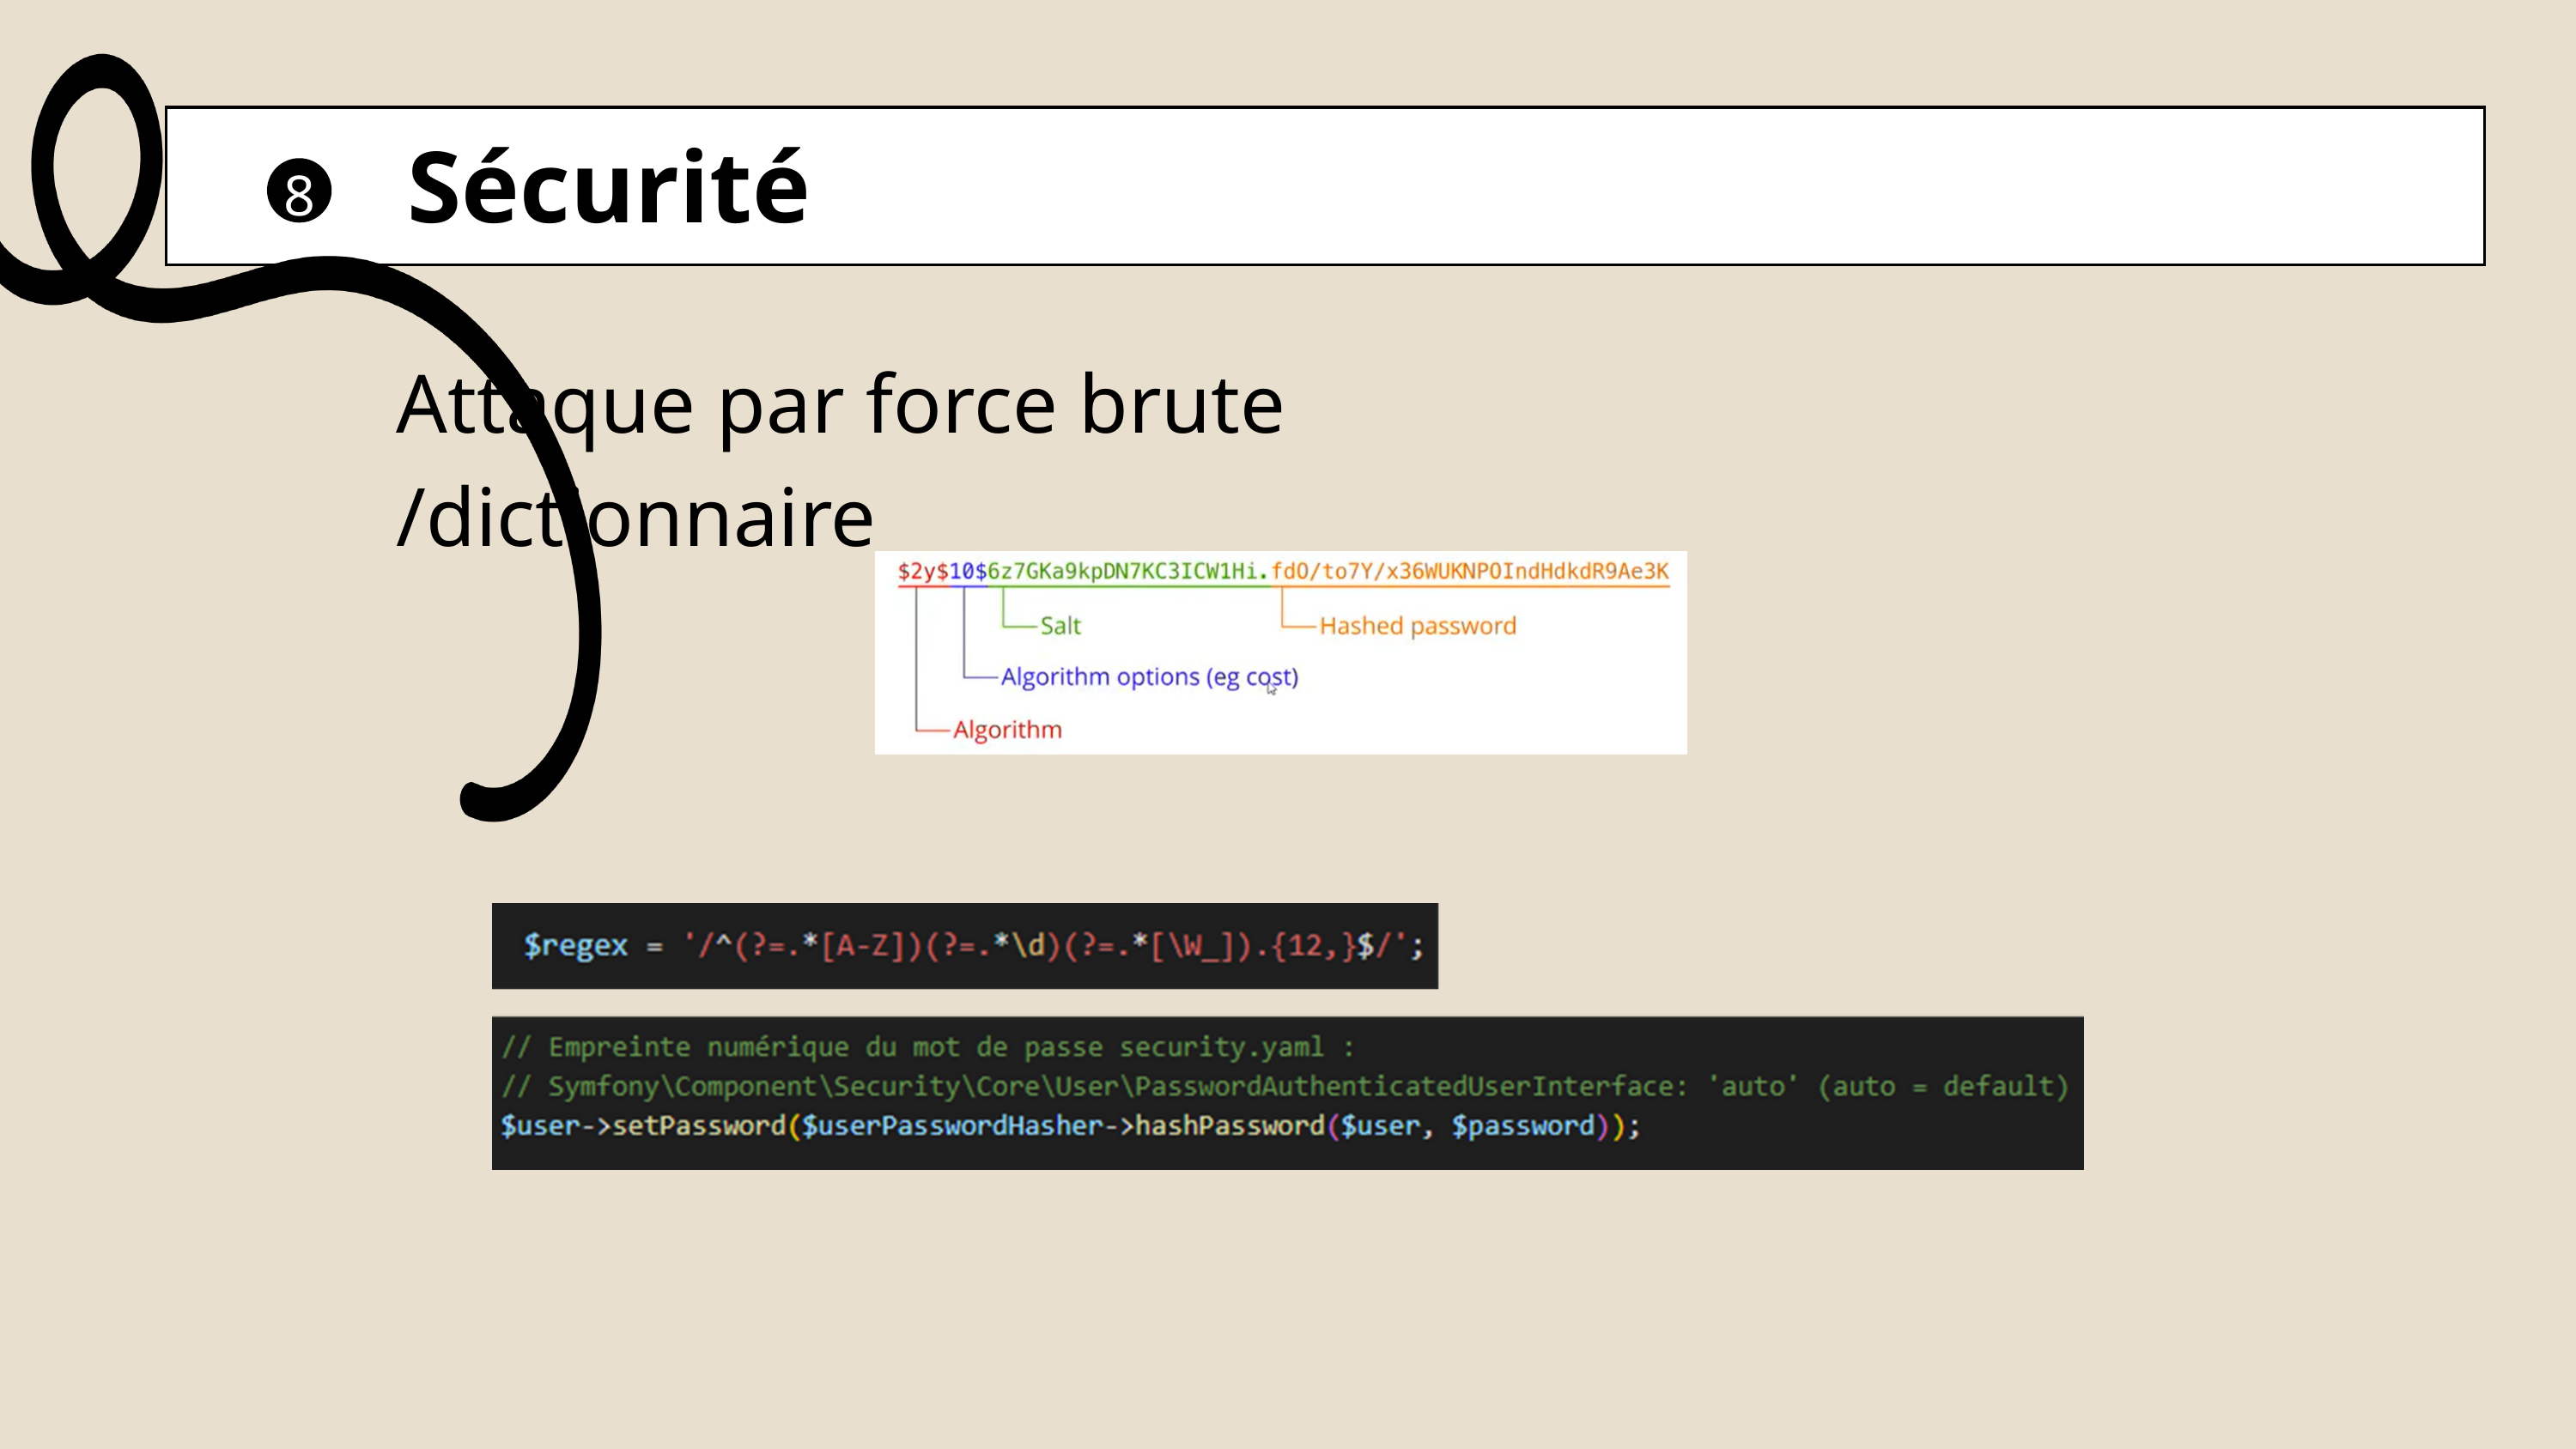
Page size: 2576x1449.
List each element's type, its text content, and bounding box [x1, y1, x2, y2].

picture [875, 551, 1687, 755]
text_box [492, 903, 2084, 1170]
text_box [166, 106, 2485, 265]
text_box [266, 149, 332, 224]
text_box [0, 0, 611, 829]
text_box Attaque par force brute /dictionnaire [611, 336, 1778, 562]
